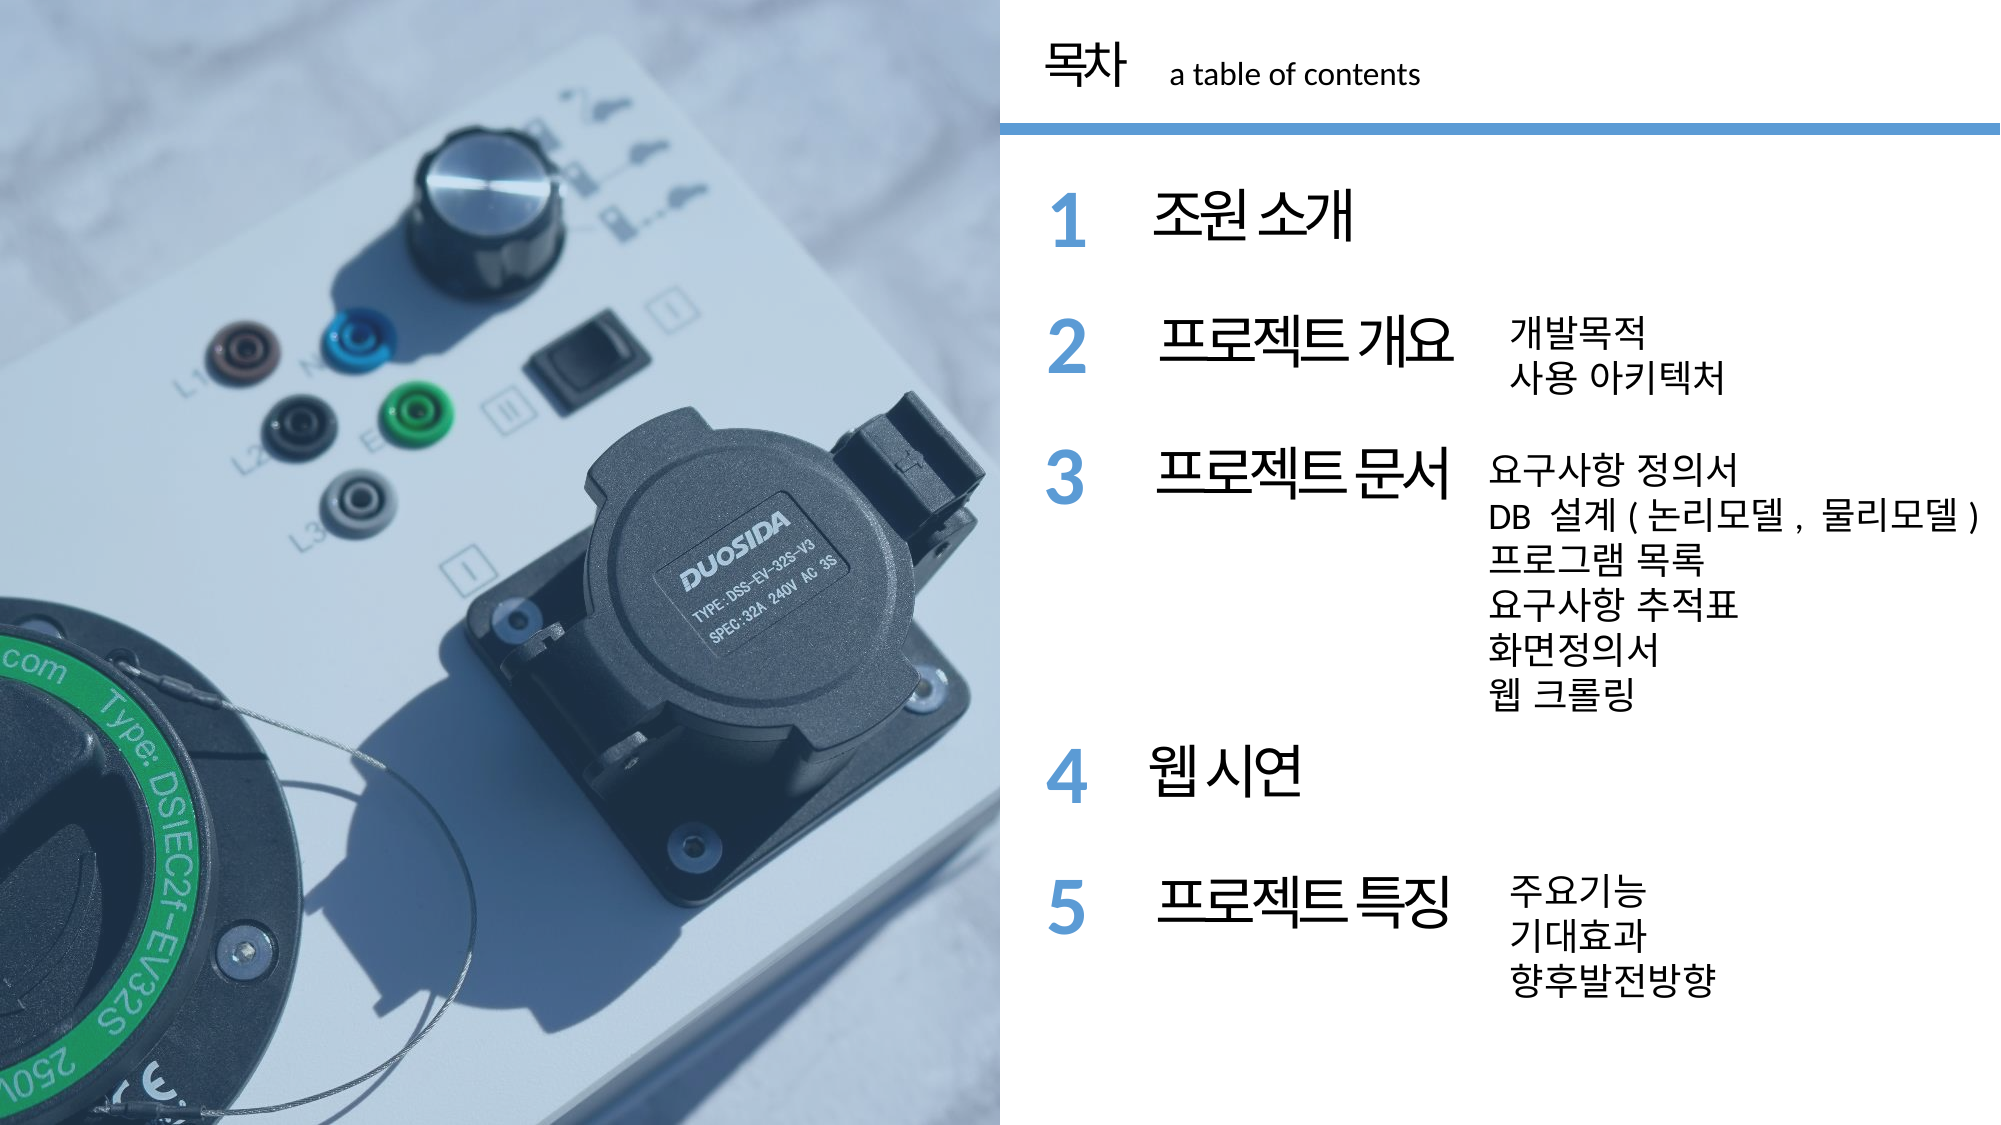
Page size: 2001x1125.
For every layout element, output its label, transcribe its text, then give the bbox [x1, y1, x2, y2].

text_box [1031, 843, 1483, 960]
text_box 목차 [1028, 26, 1144, 102]
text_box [1031, 156, 1380, 273]
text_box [1028, 414, 1483, 531]
text_box 요구사항 정의서 DB 설계(논리모델, 물리모델) 프로그램 목록 요구사항 추적표 화면정의서 웹 크롤링 [1473, 439, 1995, 725]
text_box 주요기능 기대효과 향후발전방향 [1495, 860, 1733, 1011]
text_box 개발목적 사용 아키텍처 [1495, 302, 1743, 408]
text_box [1031, 282, 1485, 400]
text_box a table of contents [1154, 44, 1437, 100]
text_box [1031, 712, 1325, 829]
picture [0, 0, 1000, 1125]
